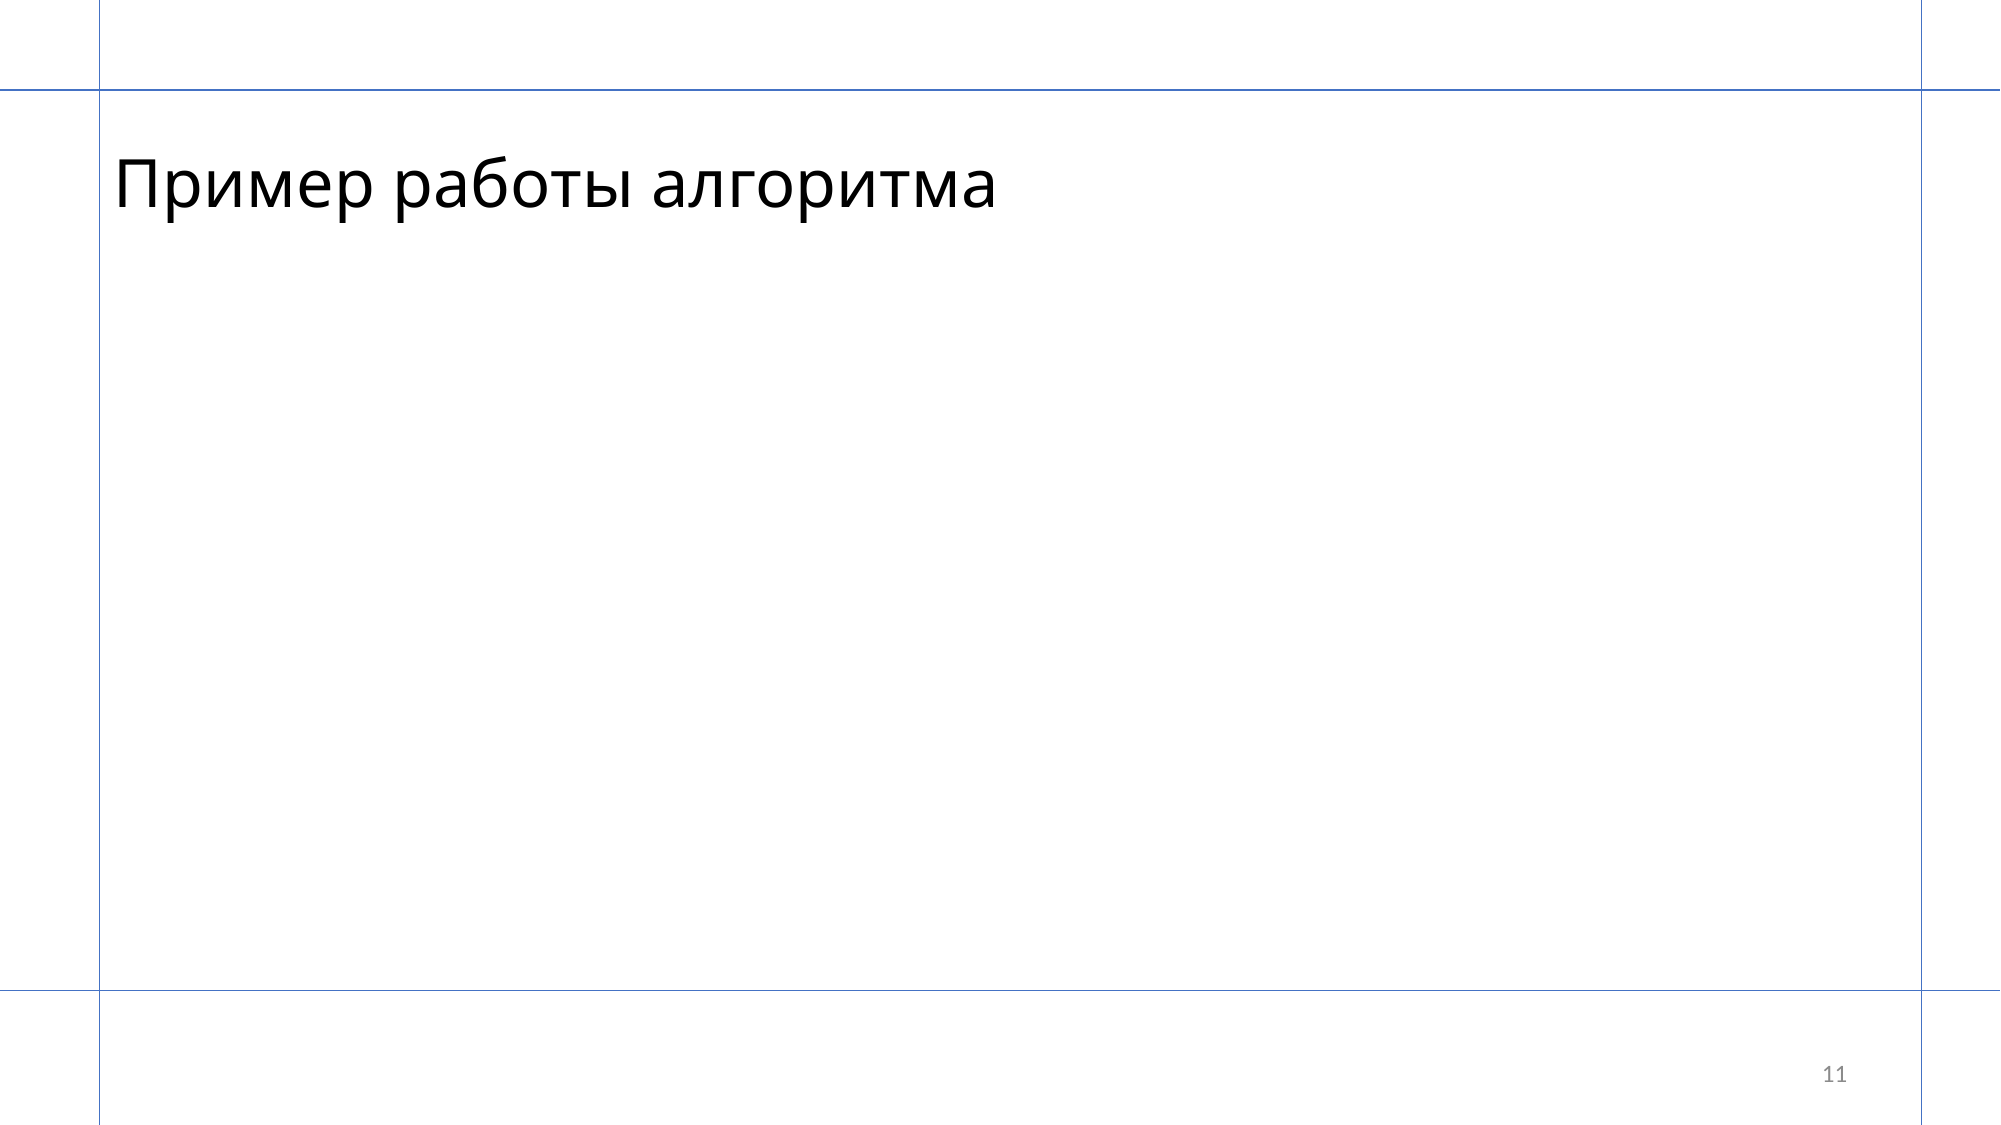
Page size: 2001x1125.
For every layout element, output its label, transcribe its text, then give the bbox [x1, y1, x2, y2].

slide_number 11 [1412, 1042, 1863, 1103]
text_box Пример работы алгоритма [100, 92, 1378, 228]
